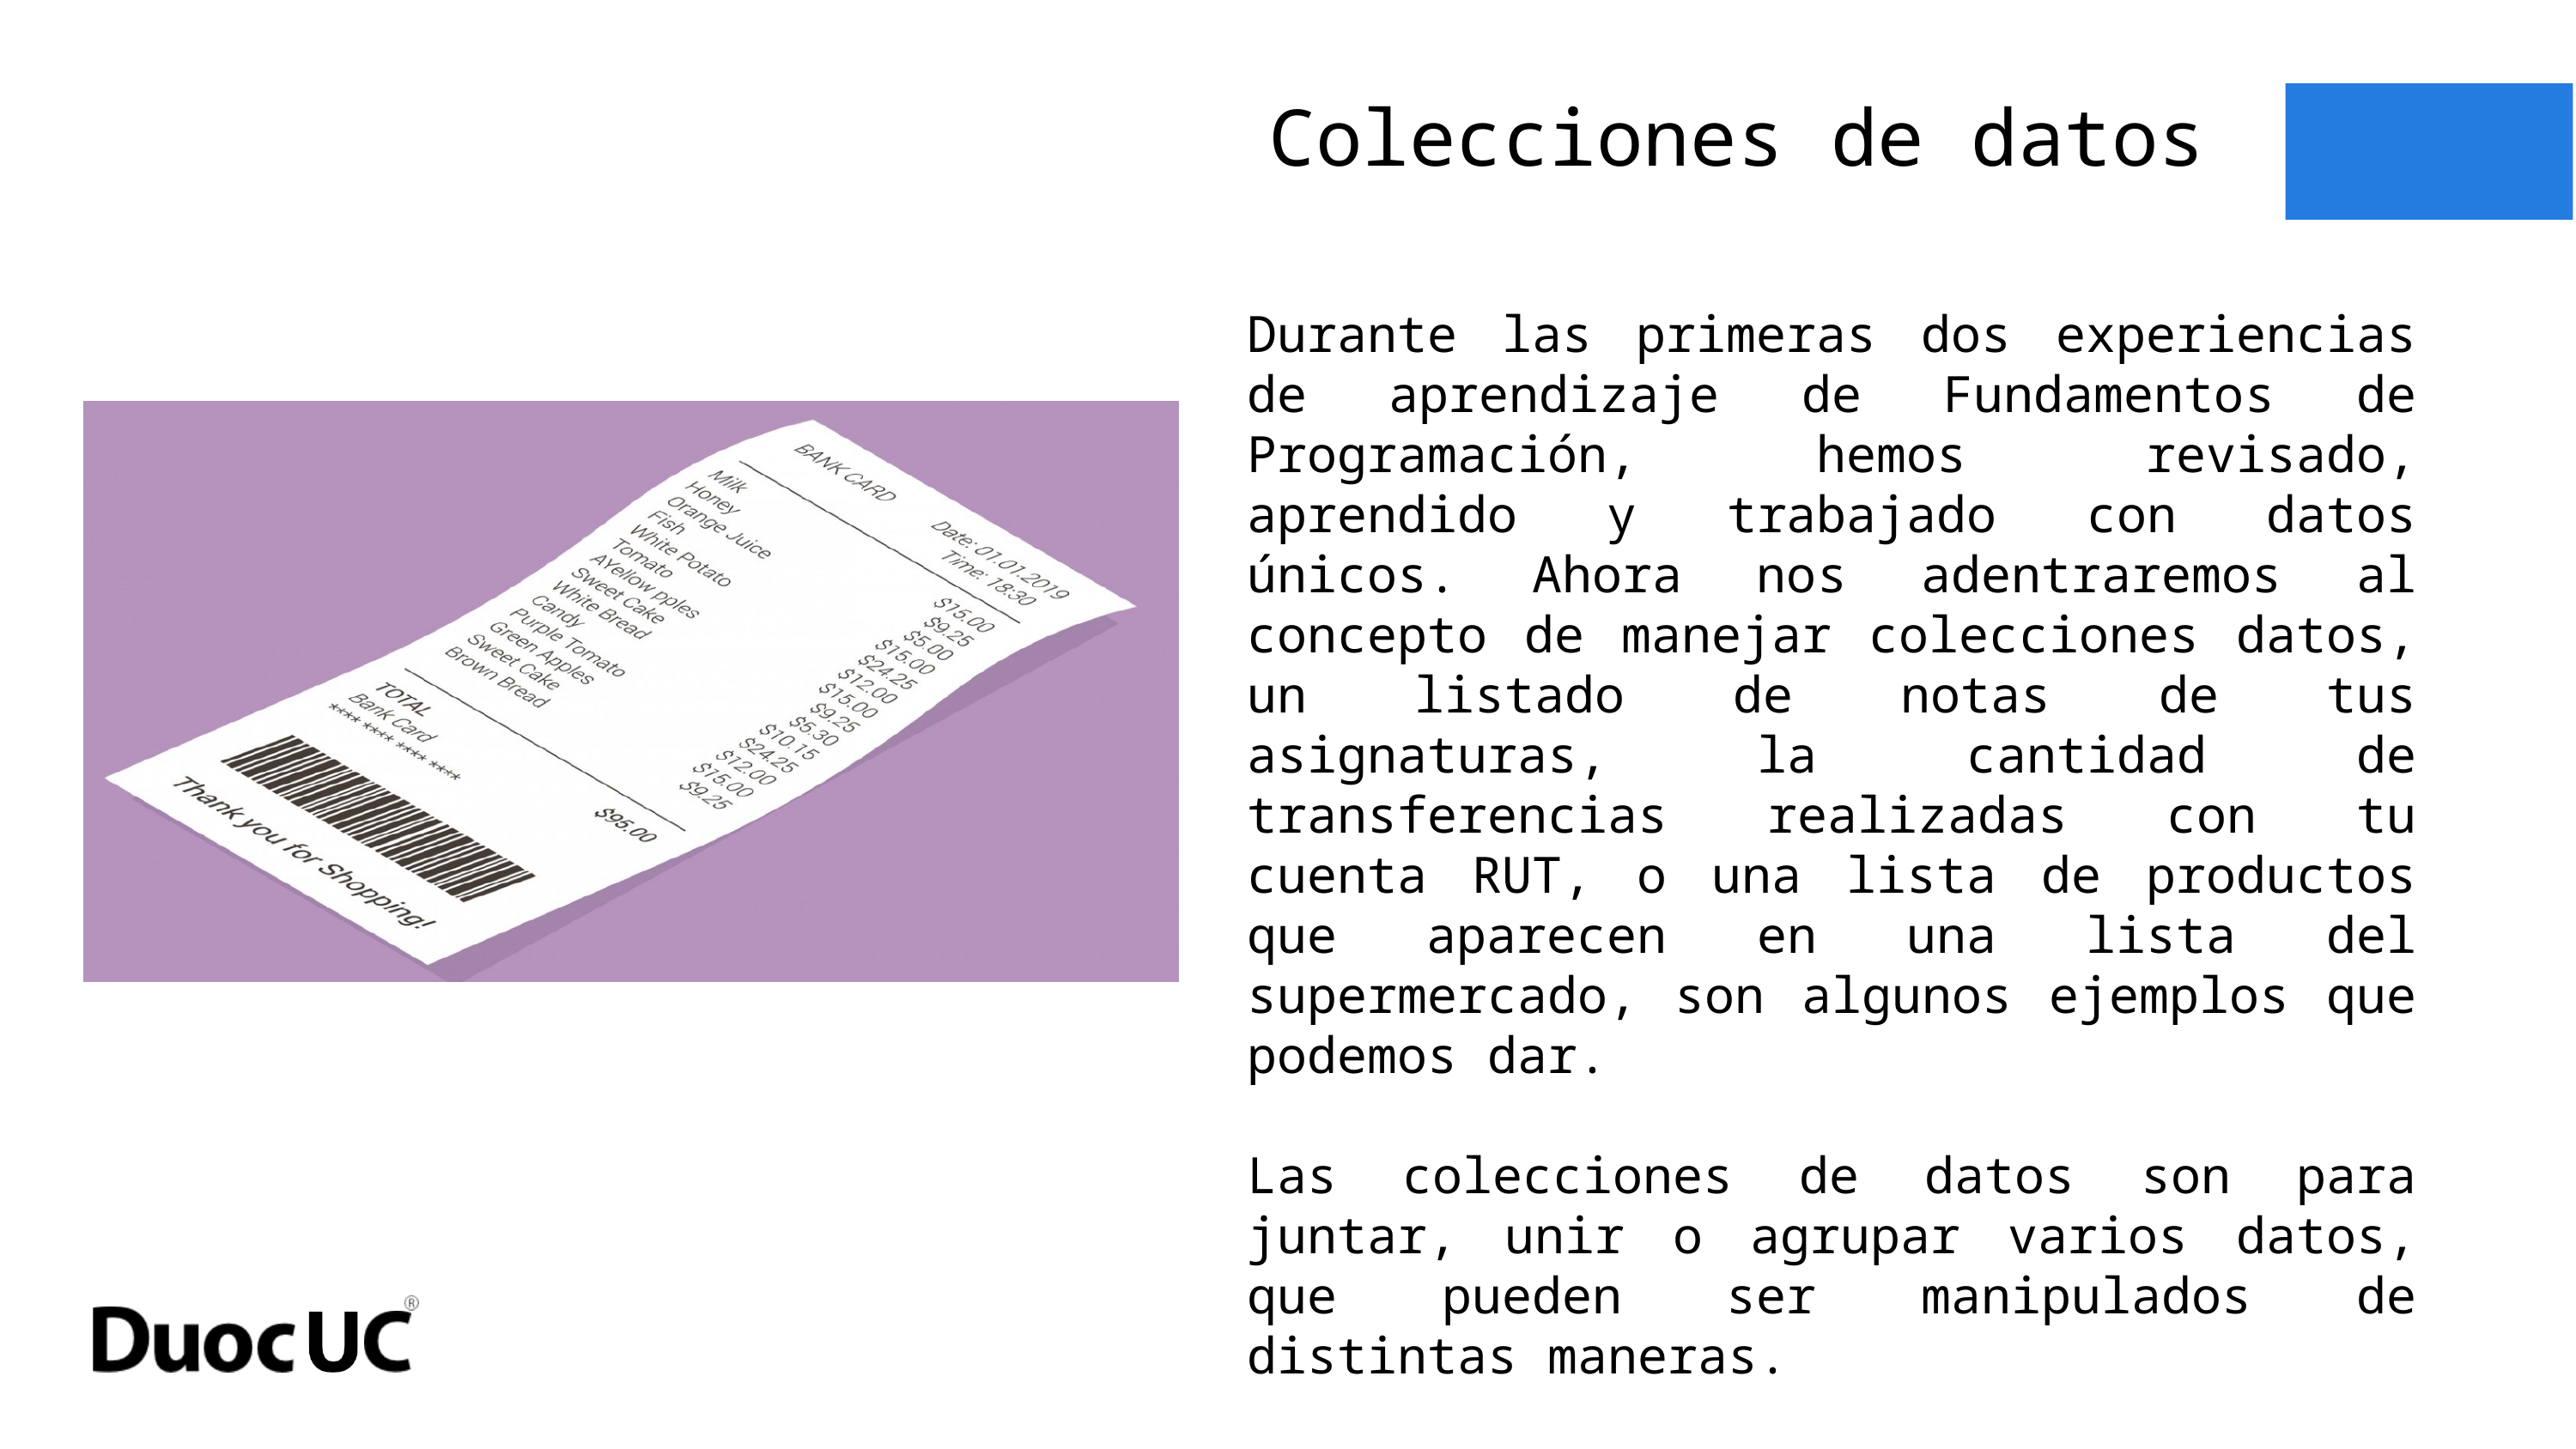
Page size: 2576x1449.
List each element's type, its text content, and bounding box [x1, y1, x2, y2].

text_box [2285, 83, 2573, 221]
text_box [363, 1311, 411, 1373]
text_box [308, 1312, 358, 1373]
text_box Colecciones de datos [53, 88, 2205, 182]
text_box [404, 1295, 420, 1311]
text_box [93, 1306, 295, 1373]
text_box Durante las primeras dos experiencias de aprendizaje de Fundamentos de Programación, hemos revisado, aprendido y trabajado con datos únicos. Ahora nos adentraremos al concepto de manejar colecciones datos, un listado de notas de tus asignaturas, la cantidad de transferencias realizadas con tu cuenta RUT, o una lista de productos que aparecen en una lista del supermercado, son algunos ejemplos que podemos dar. Las colecciones de datos son para juntar, unir o agrupar varios datos, que pueden ser manipulados de distintas maneras. [1234, 296, 2430, 1449]
picture [83, 401, 1179, 982]
